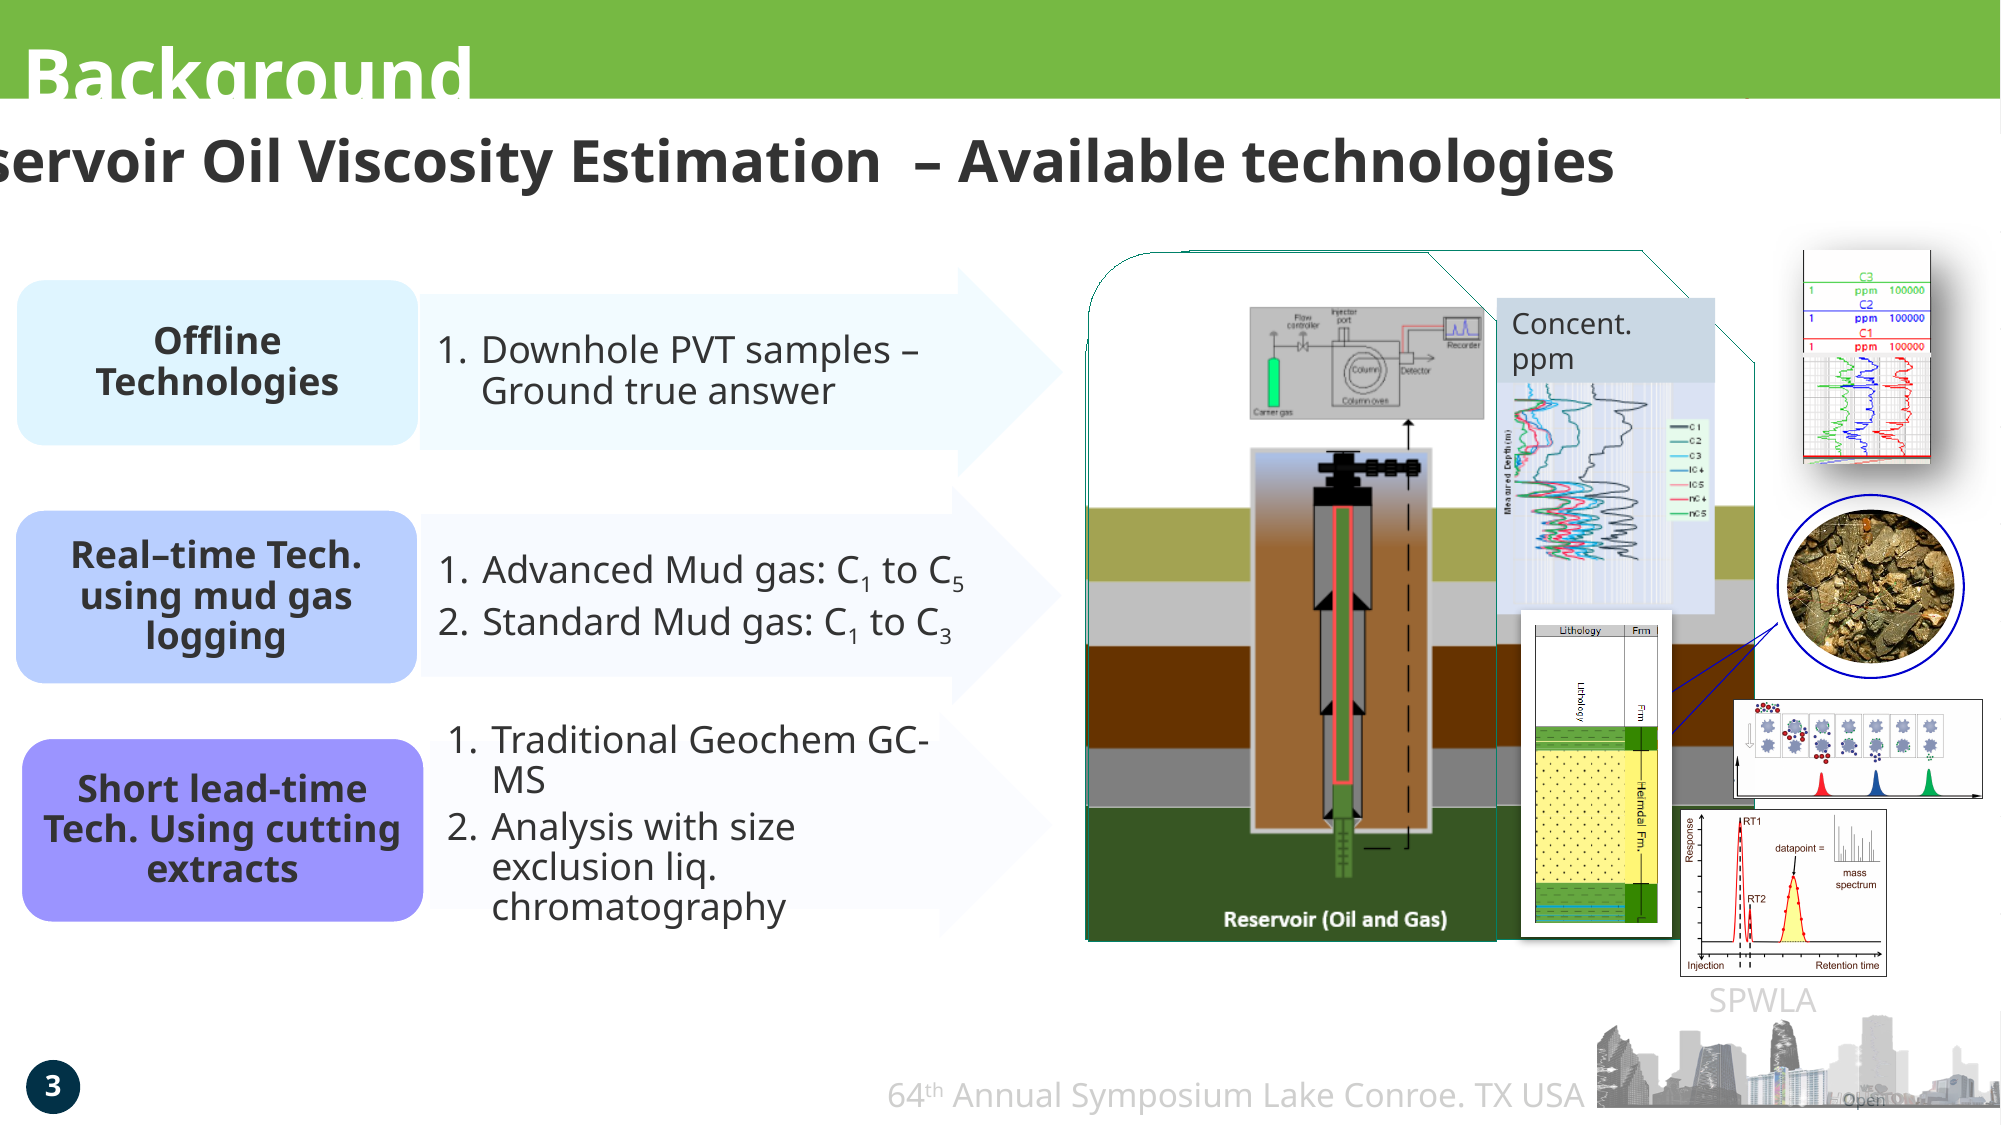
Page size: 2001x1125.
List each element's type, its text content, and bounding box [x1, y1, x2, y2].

text_box Real–time Tech. using mud gas logging [13, 508, 420, 686]
text_box Advanced Mud gas: C1 to C5 Standard Mud gas: C1 to C3 [421, 486, 1062, 705]
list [1085, 250, 1755, 940]
picture [1680, 809, 1887, 977]
picture [1088, 252, 1497, 942]
text_box Reservoir Oil Viscosity Estimation – Available technologies [0, 116, 1632, 202]
text_box Offline Technologies [14, 278, 421, 448]
picture [1733, 699, 1983, 799]
text_box Downhole PVT samples – Ground true answer [419, 267, 1063, 478]
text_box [1535, 494, 1964, 923]
picture [1803, 250, 1932, 464]
text_box Traditional Geochem GC-MS Analysis with size exclusion liq. chromatography [430, 712, 1053, 938]
text_box Short lead-time Tech. Using cutting extracts [20, 737, 426, 924]
title Background [0, 0, 2000, 99]
